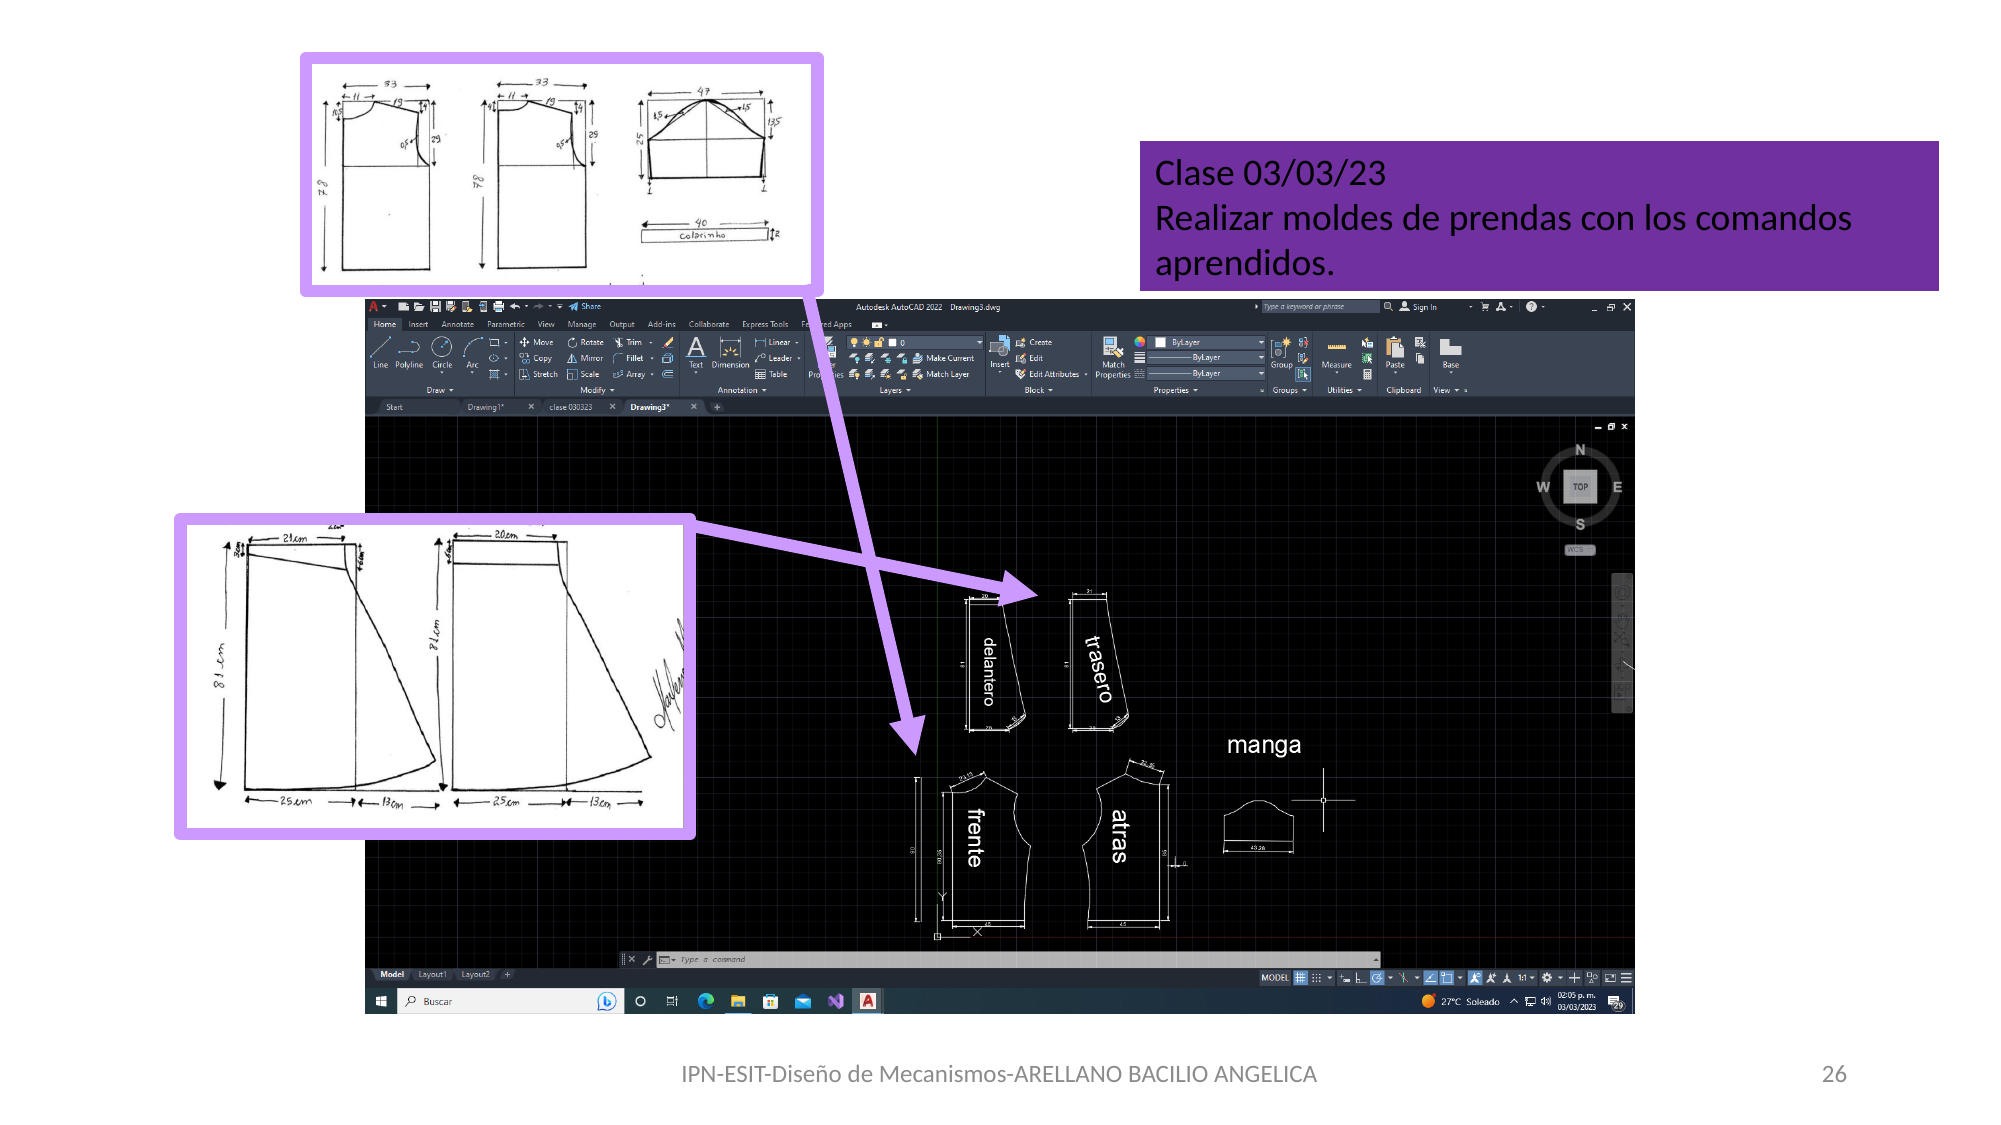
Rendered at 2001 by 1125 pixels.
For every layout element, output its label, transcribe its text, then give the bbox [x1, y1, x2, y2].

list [365, 299, 1635, 1014]
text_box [805, 596, 916, 756]
picture [187, 427, 587, 925]
picture [312, 0, 811, 425]
text_box Clase 03/03/23 Realizar moldes de prendas con los comandos aprendidos. [1140, 141, 1939, 291]
slide_number 26 [1412, 1042, 1863, 1103]
footer IPN-ESIT-Diseño de Mecanismos-ARELLANO BACILIO ANGELICA [662, 1042, 1338, 1103]
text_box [805, 284, 916, 525]
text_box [689, 525, 1039, 596]
